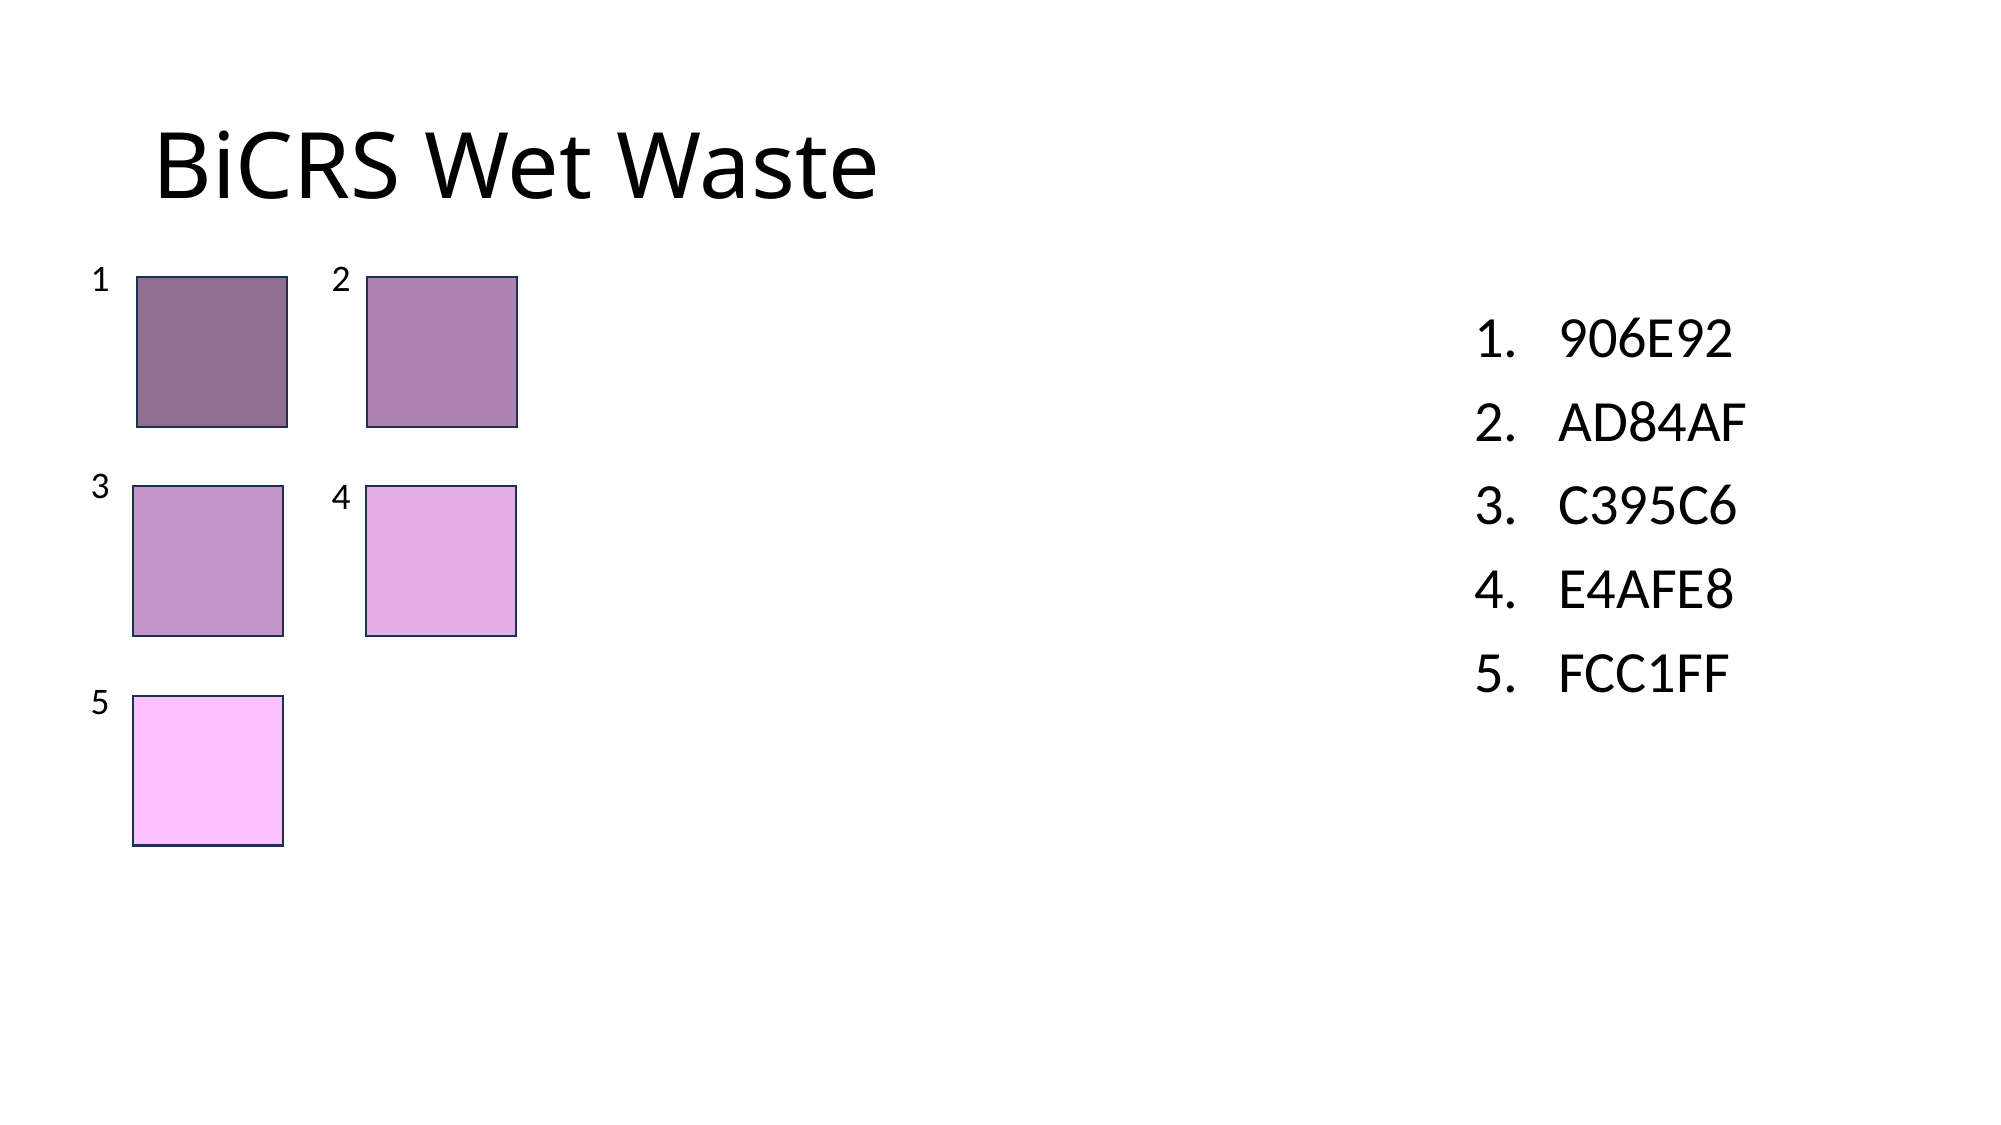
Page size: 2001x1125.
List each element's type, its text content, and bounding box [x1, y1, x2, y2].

list 906E92 AD84AF C395C6 E4AFE8 FCC1FF [1459, 299, 1863, 1014]
text_box [365, 485, 517, 637]
text_box [366, 276, 518, 428]
text_box [132, 695, 284, 847]
text_box 4 [316, 464, 366, 525]
text_box 1 [75, 246, 125, 307]
text_box 3 [75, 453, 125, 514]
text_box [132, 485, 284, 637]
title BiCRS Wet Waste [137, 59, 1863, 278]
text_box [136, 276, 288, 428]
text_box 5 [75, 669, 125, 730]
text_box 2 [316, 246, 366, 307]
